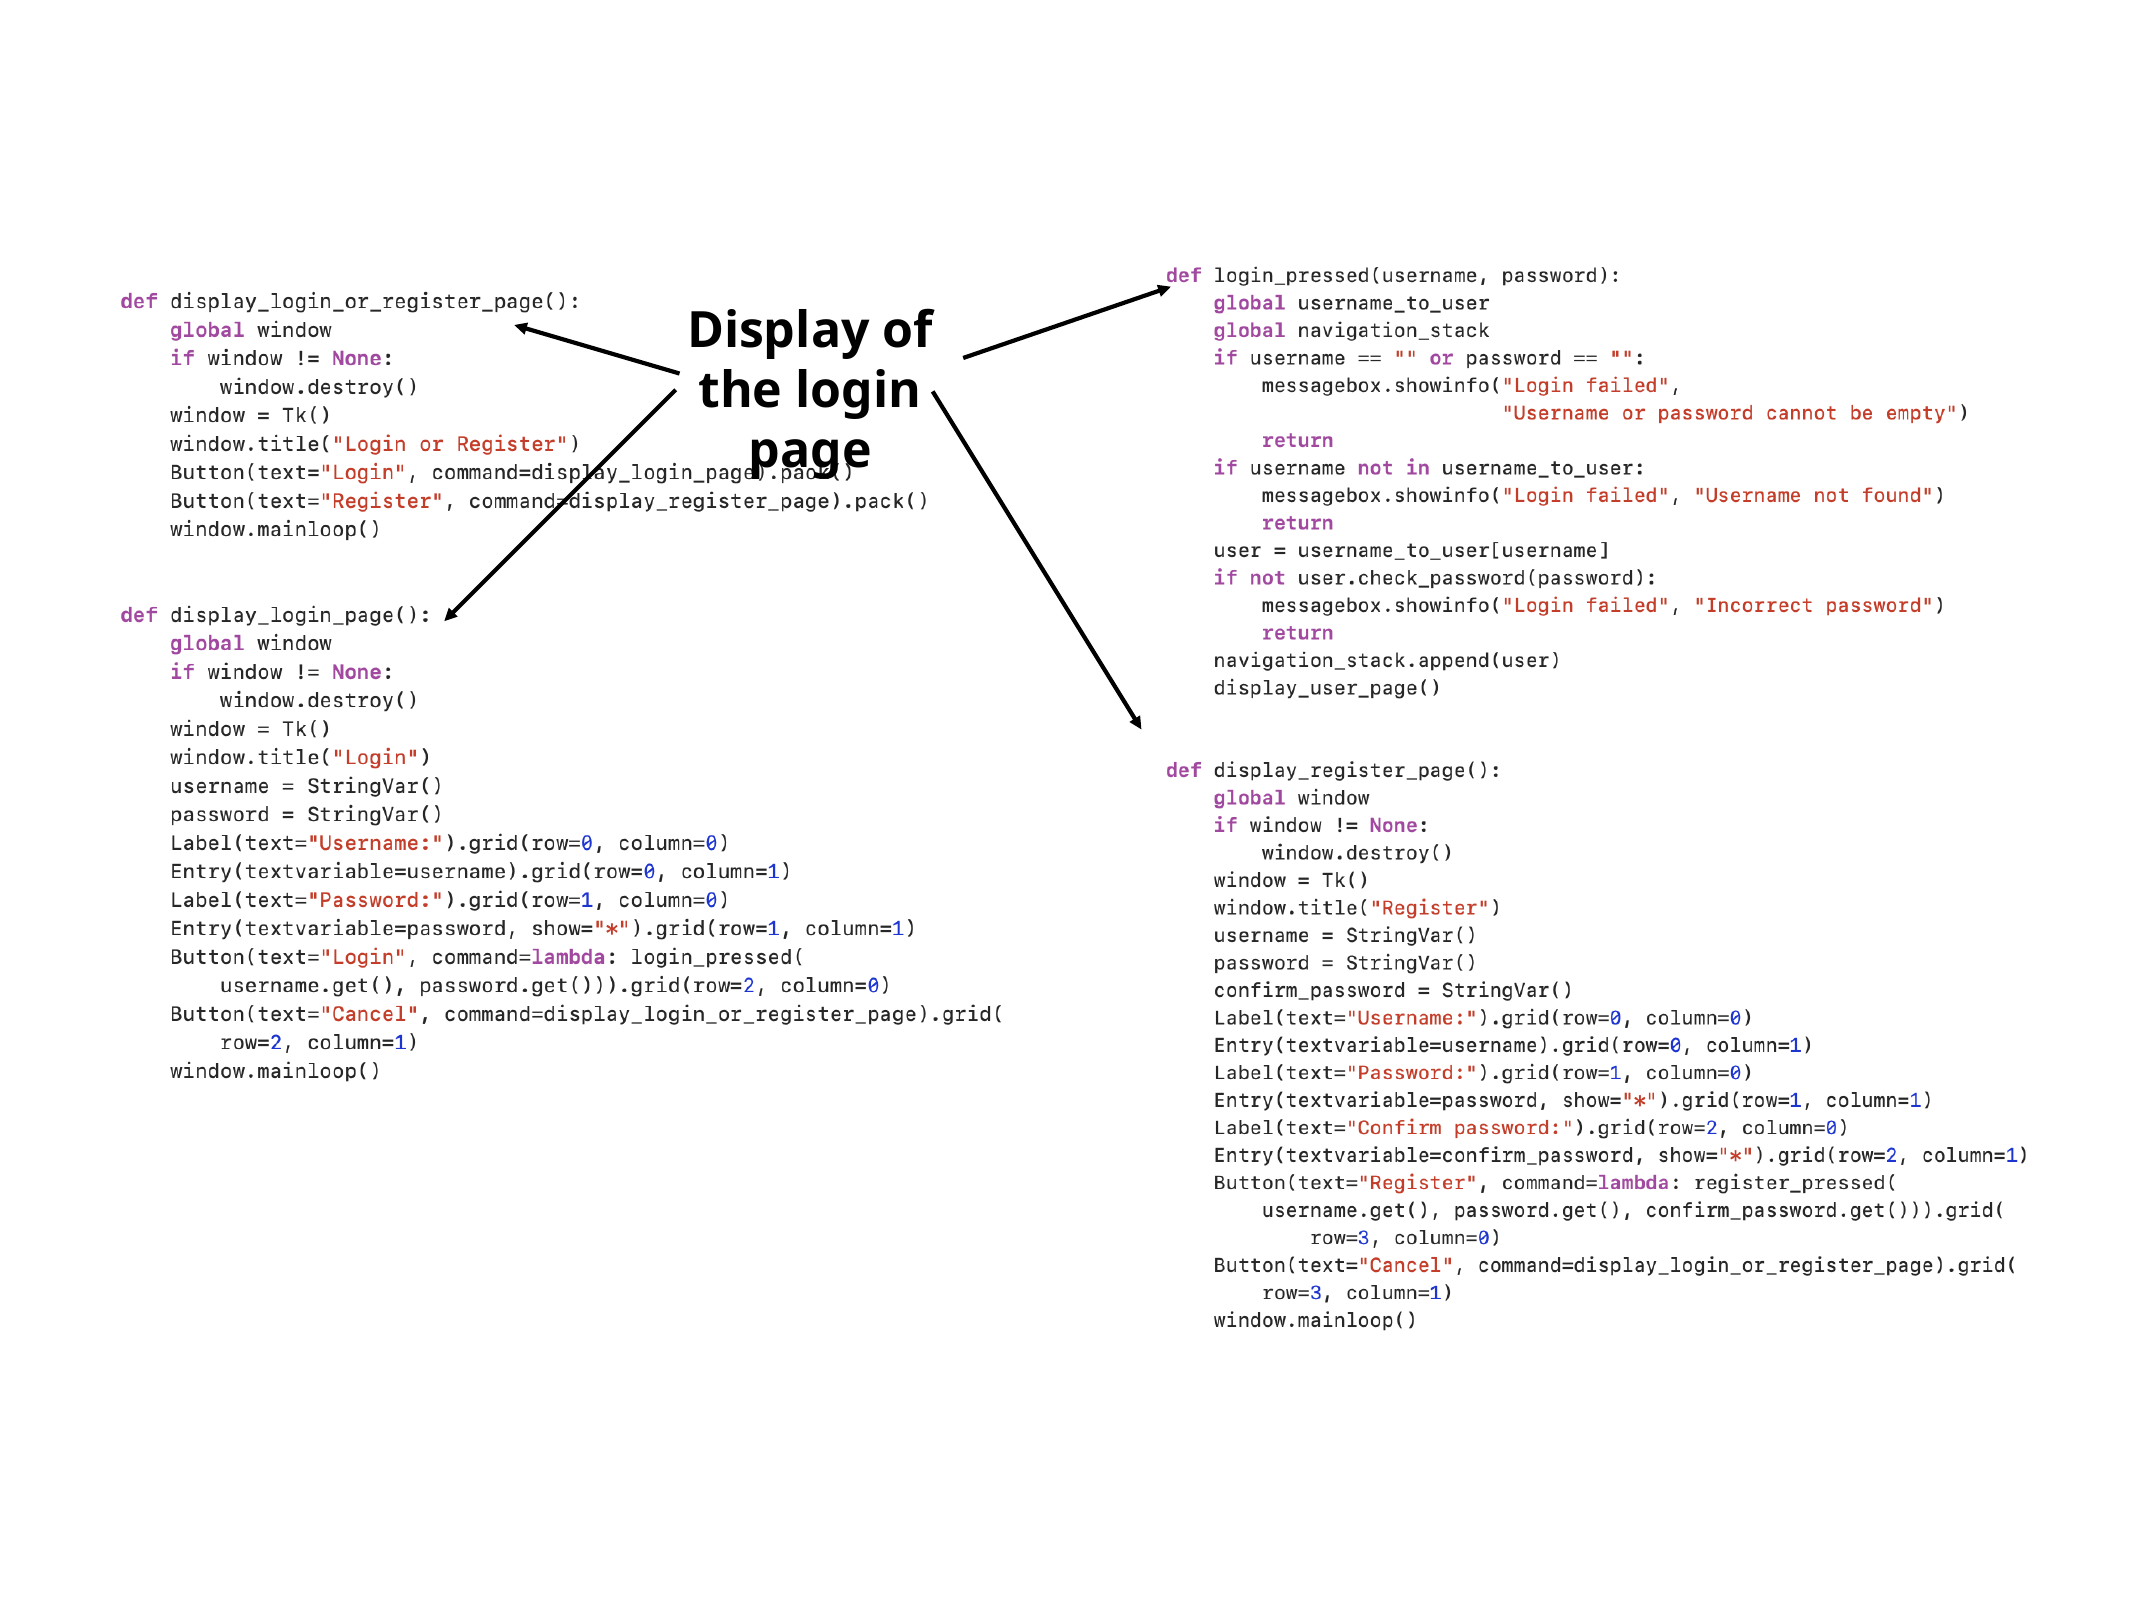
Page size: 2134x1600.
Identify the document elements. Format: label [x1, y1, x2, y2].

picture [1150, 258, 2047, 1341]
text_box [1090, 645, 1142, 730]
picture [105, 270, 1090, 1122]
